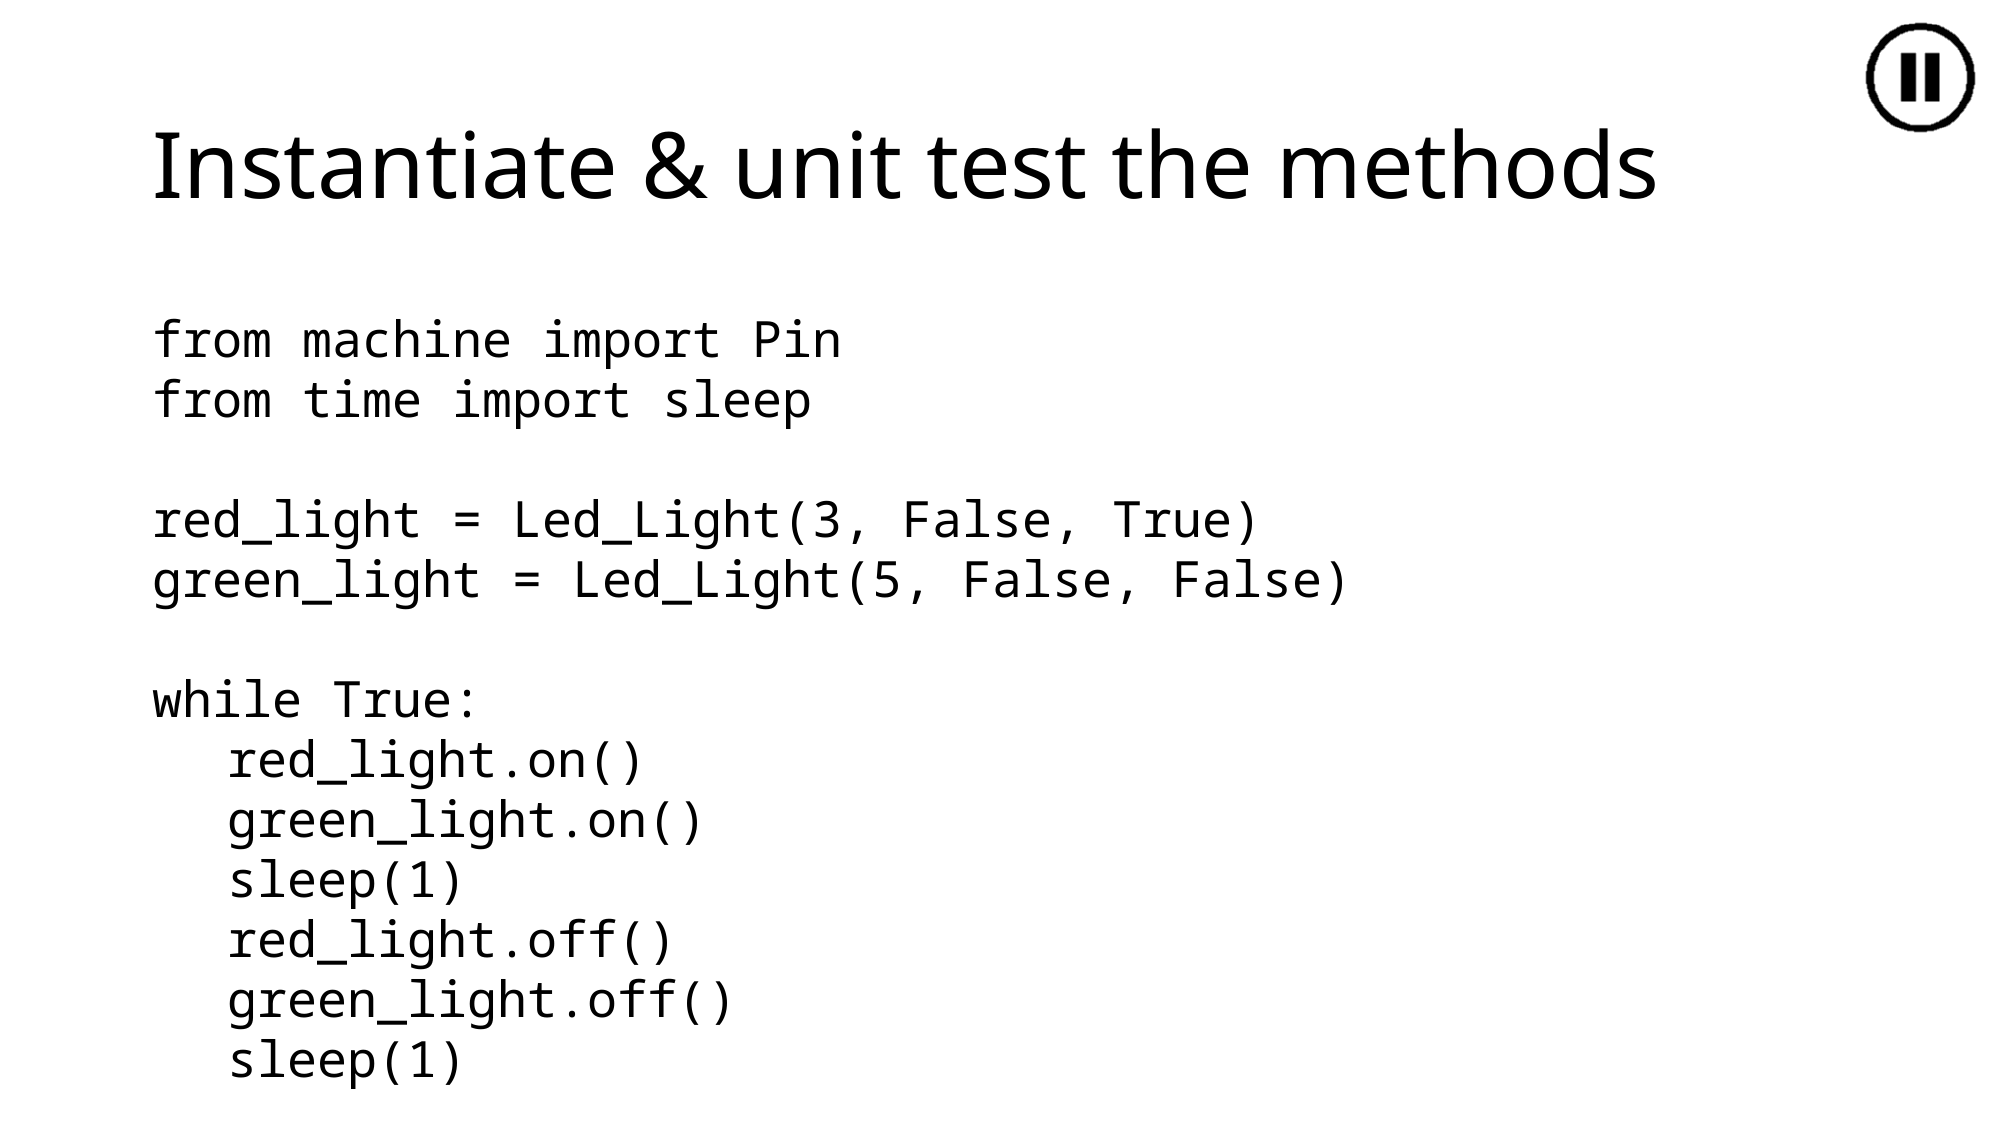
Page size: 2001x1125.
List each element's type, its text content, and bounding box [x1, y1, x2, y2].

list from machine import Pin from time import sleep red_light = Led_Light(3, False, True) green_light = Led_Light(5, False, False) while True: red_light.on() green_light.on() sleep(1) red_light.off() green_light.off() sleep(1) [137, 299, 1863, 1014]
title Instantiate & unit test the methods [137, 59, 1863, 278]
picture [1839, 0, 2000, 153]
